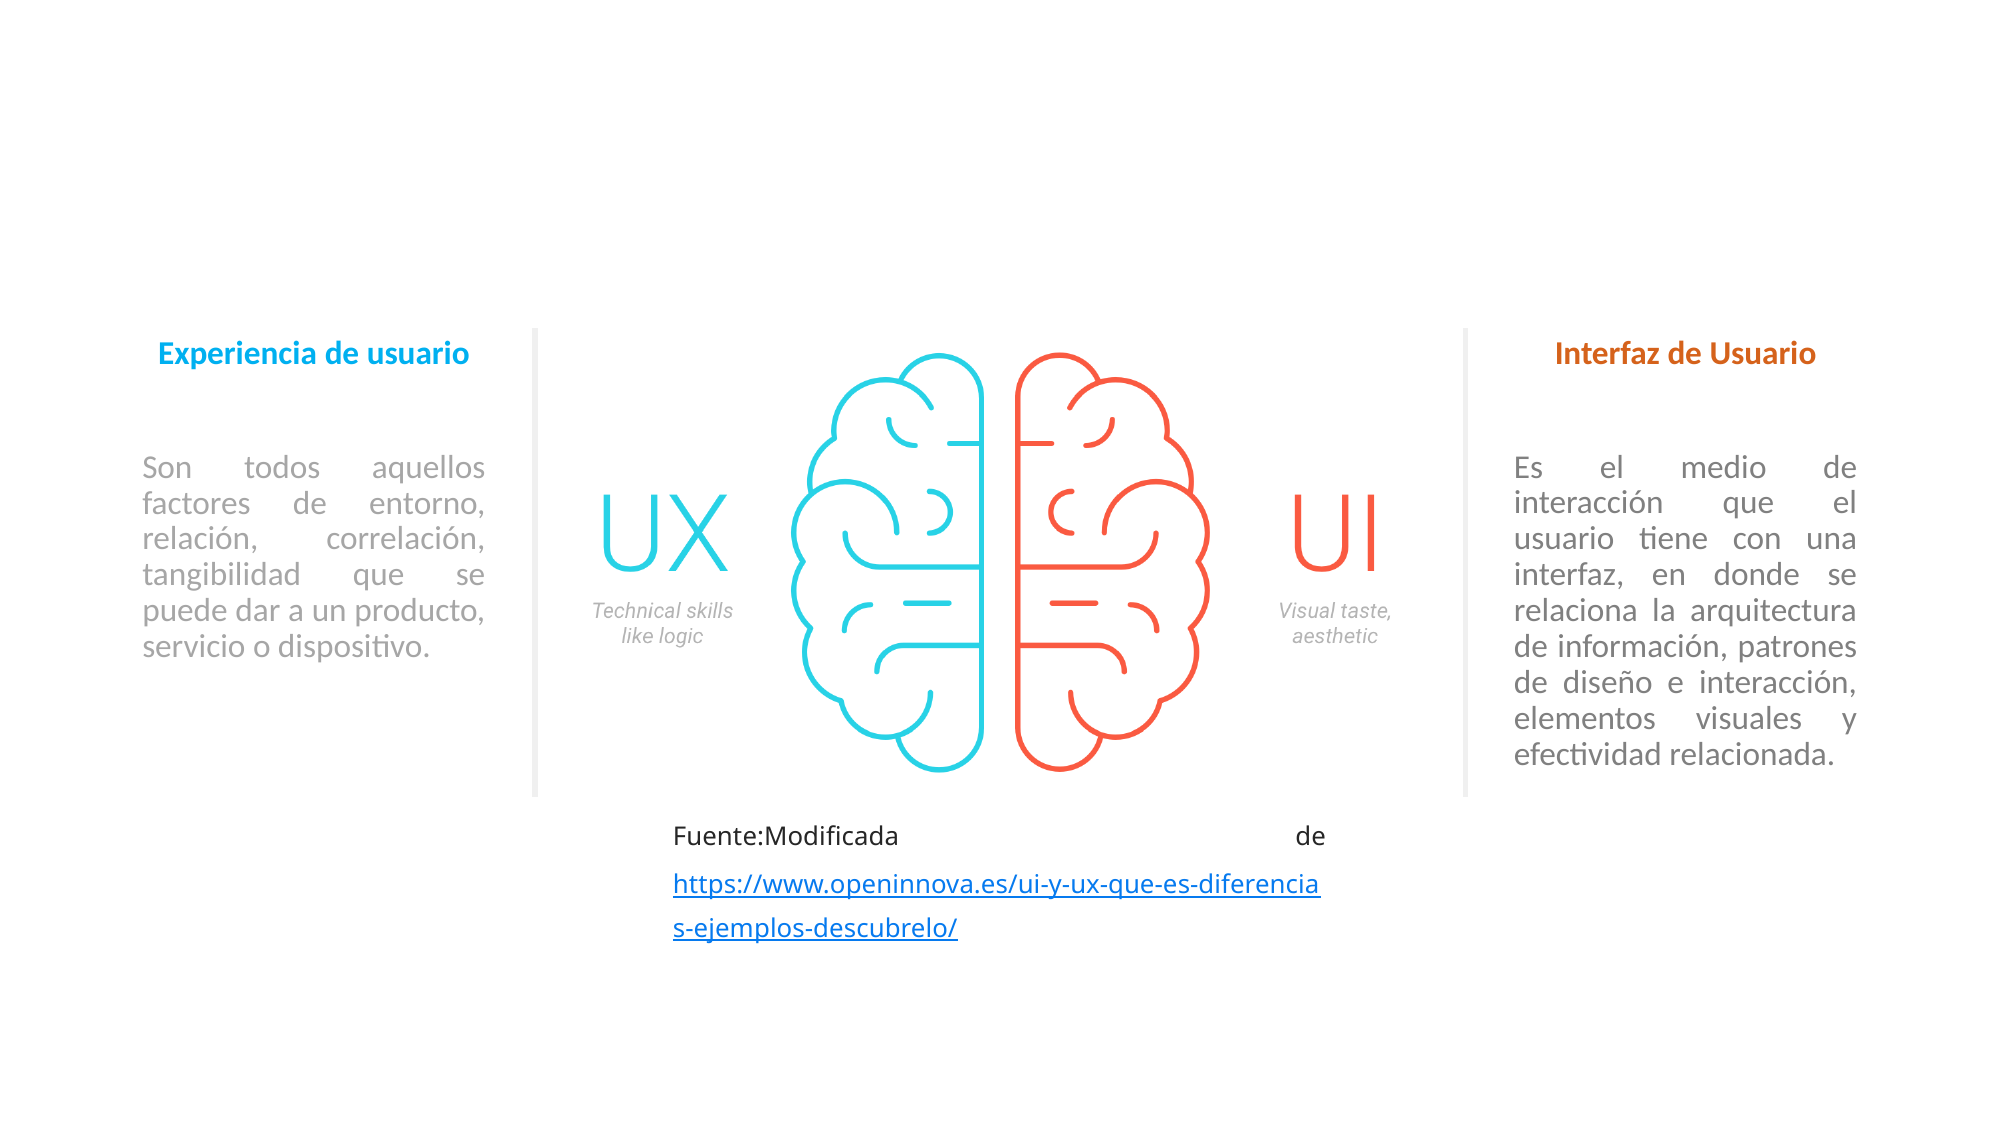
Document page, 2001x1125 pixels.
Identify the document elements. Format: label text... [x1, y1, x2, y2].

picture [532, 328, 1468, 797]
text_box Interfaz de Usuario Es el medio de interacción que el usuario tiene con una interfaz, en donde se relaciona la arquitectura de información, patrones de diseño e interacción, elementos visuales y efectividad relacionada. [1499, 328, 1873, 797]
list Experiencia de usuario Son todos aquellos factores de entorno, relación, correlación, tangibilidad que se puede dar a un producto, servicio o dispositivo. [127, 328, 501, 719]
text_box Fuente:Modificada de https://www.openinnova.es/ui-y-ux-que-es-diferencias-ejemplos-descubrelo/ [657, 805, 1342, 912]
